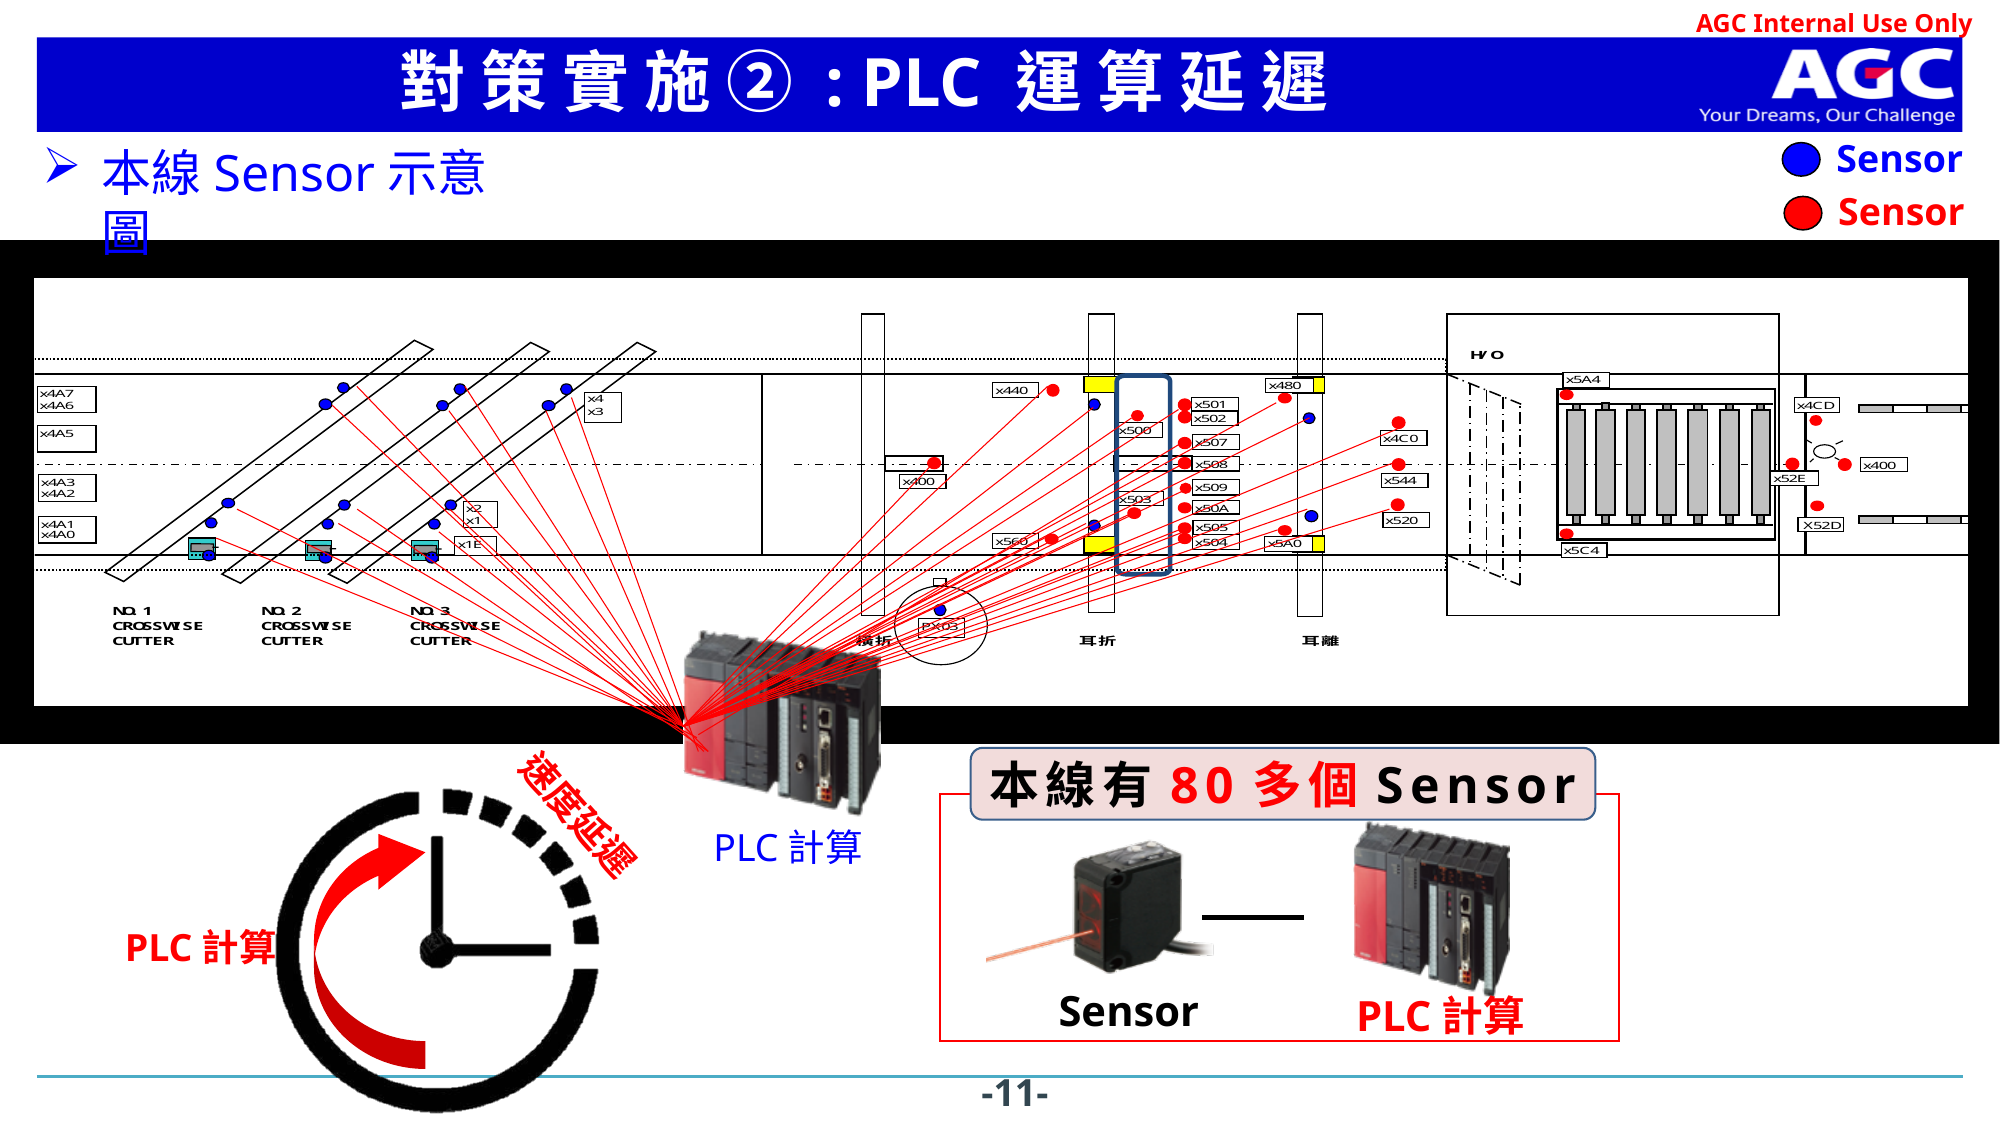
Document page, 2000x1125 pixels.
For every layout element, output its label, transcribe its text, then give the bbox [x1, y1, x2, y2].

picture [33, 277, 1969, 707]
picture [1699, 48, 1955, 125]
text_box 本線Sensor示意圖 [27, 134, 534, 270]
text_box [216, 386, 1400, 752]
title 對 策 實 施 ② : PLC 運 算 延 遲 [36, 37, 1691, 132]
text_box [109, 723, 615, 1125]
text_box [1782, 127, 2000, 242]
text_box -11- [935, 1063, 1064, 1125]
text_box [652, 752, 924, 878]
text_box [940, 747, 1619, 1049]
